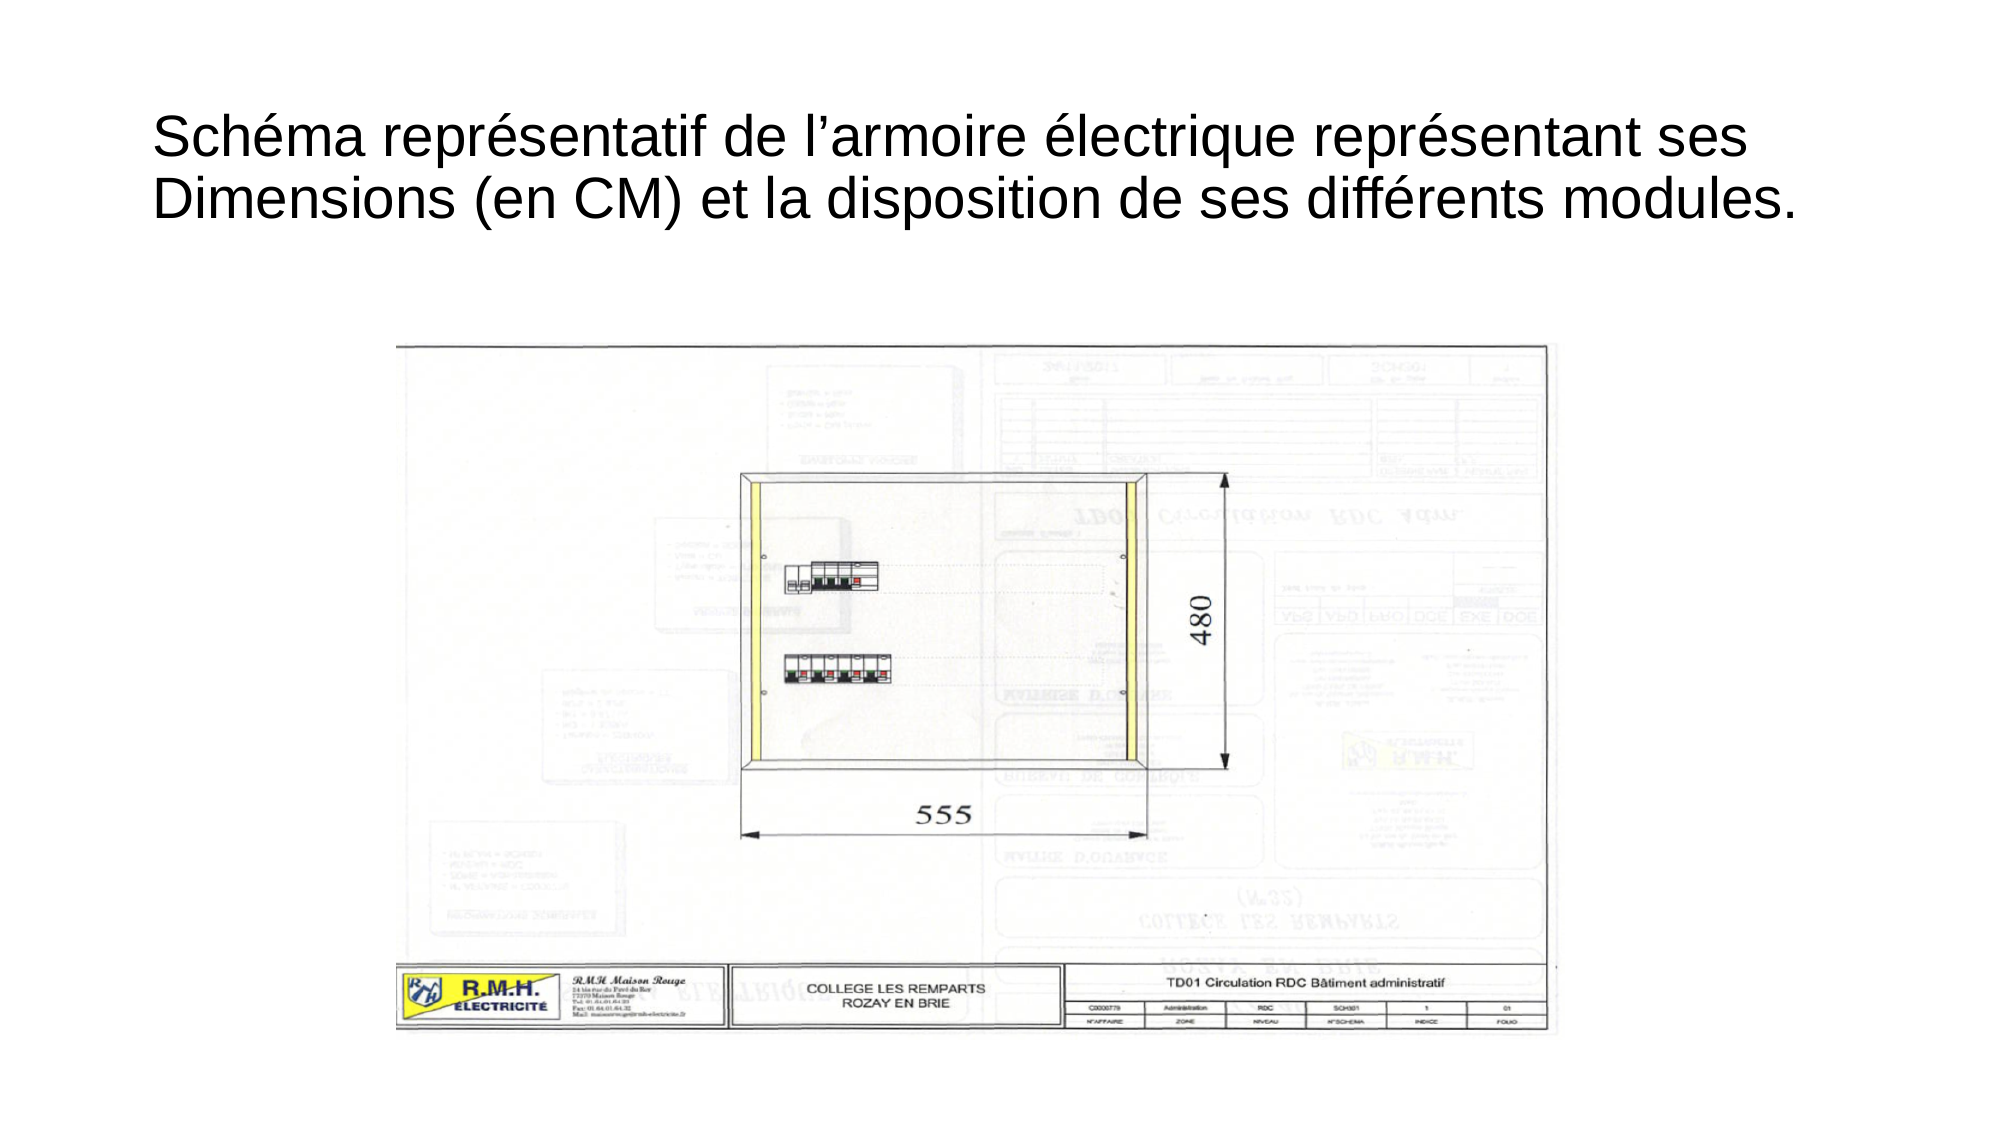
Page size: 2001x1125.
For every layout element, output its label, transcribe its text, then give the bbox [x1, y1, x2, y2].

title Schéma représentatif de l’armoire électrique représentant ses Dimensions (en CM) et la disposition de ses différents modules. [137, 59, 1863, 278]
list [631, 106, 1329, 1125]
picture [397, 343, 631, 1040]
picture [1329, 343, 1564, 1040]
